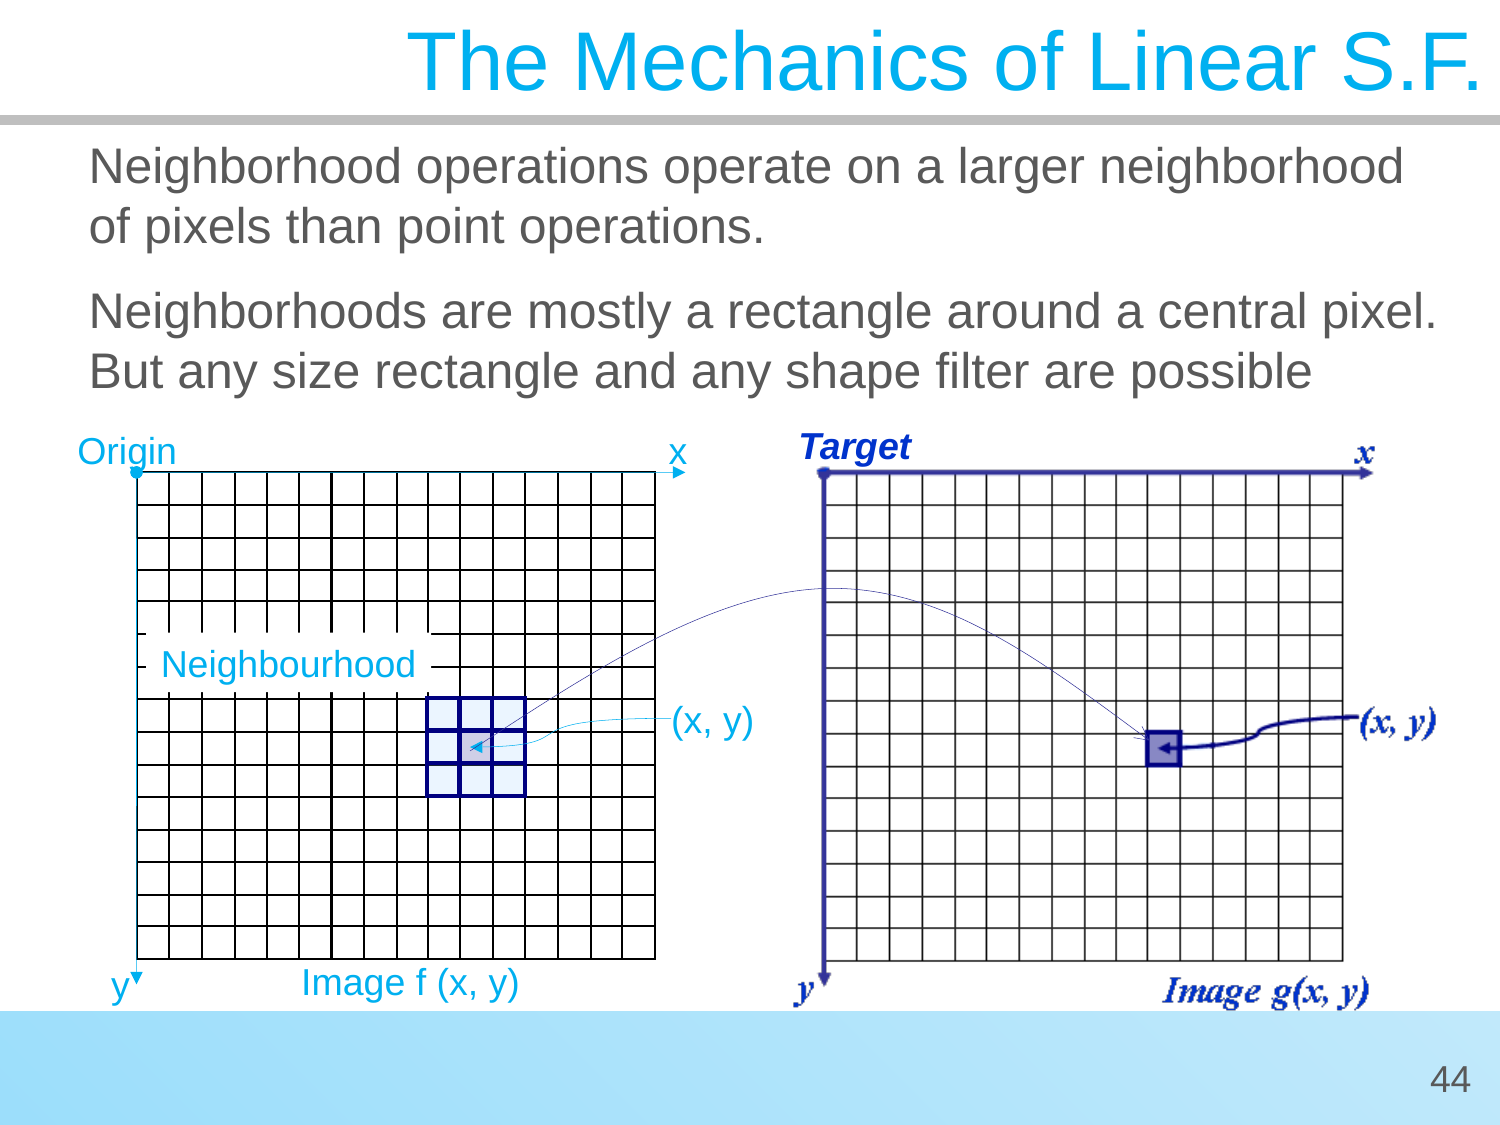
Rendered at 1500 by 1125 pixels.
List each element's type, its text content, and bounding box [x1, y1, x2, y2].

text_box Neighborhood operations operate on a larger neighborhood of pixels than point operations. Neighborhoods are mostly a rectangle around a central pixel. But any size rectangle and any shape filter are possible [73, 125, 1475, 479]
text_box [61, 419, 750, 1015]
text_box The Mechanics of Linear S.F. [0, 0, 1500, 121]
picture [749, 420, 1440, 1020]
